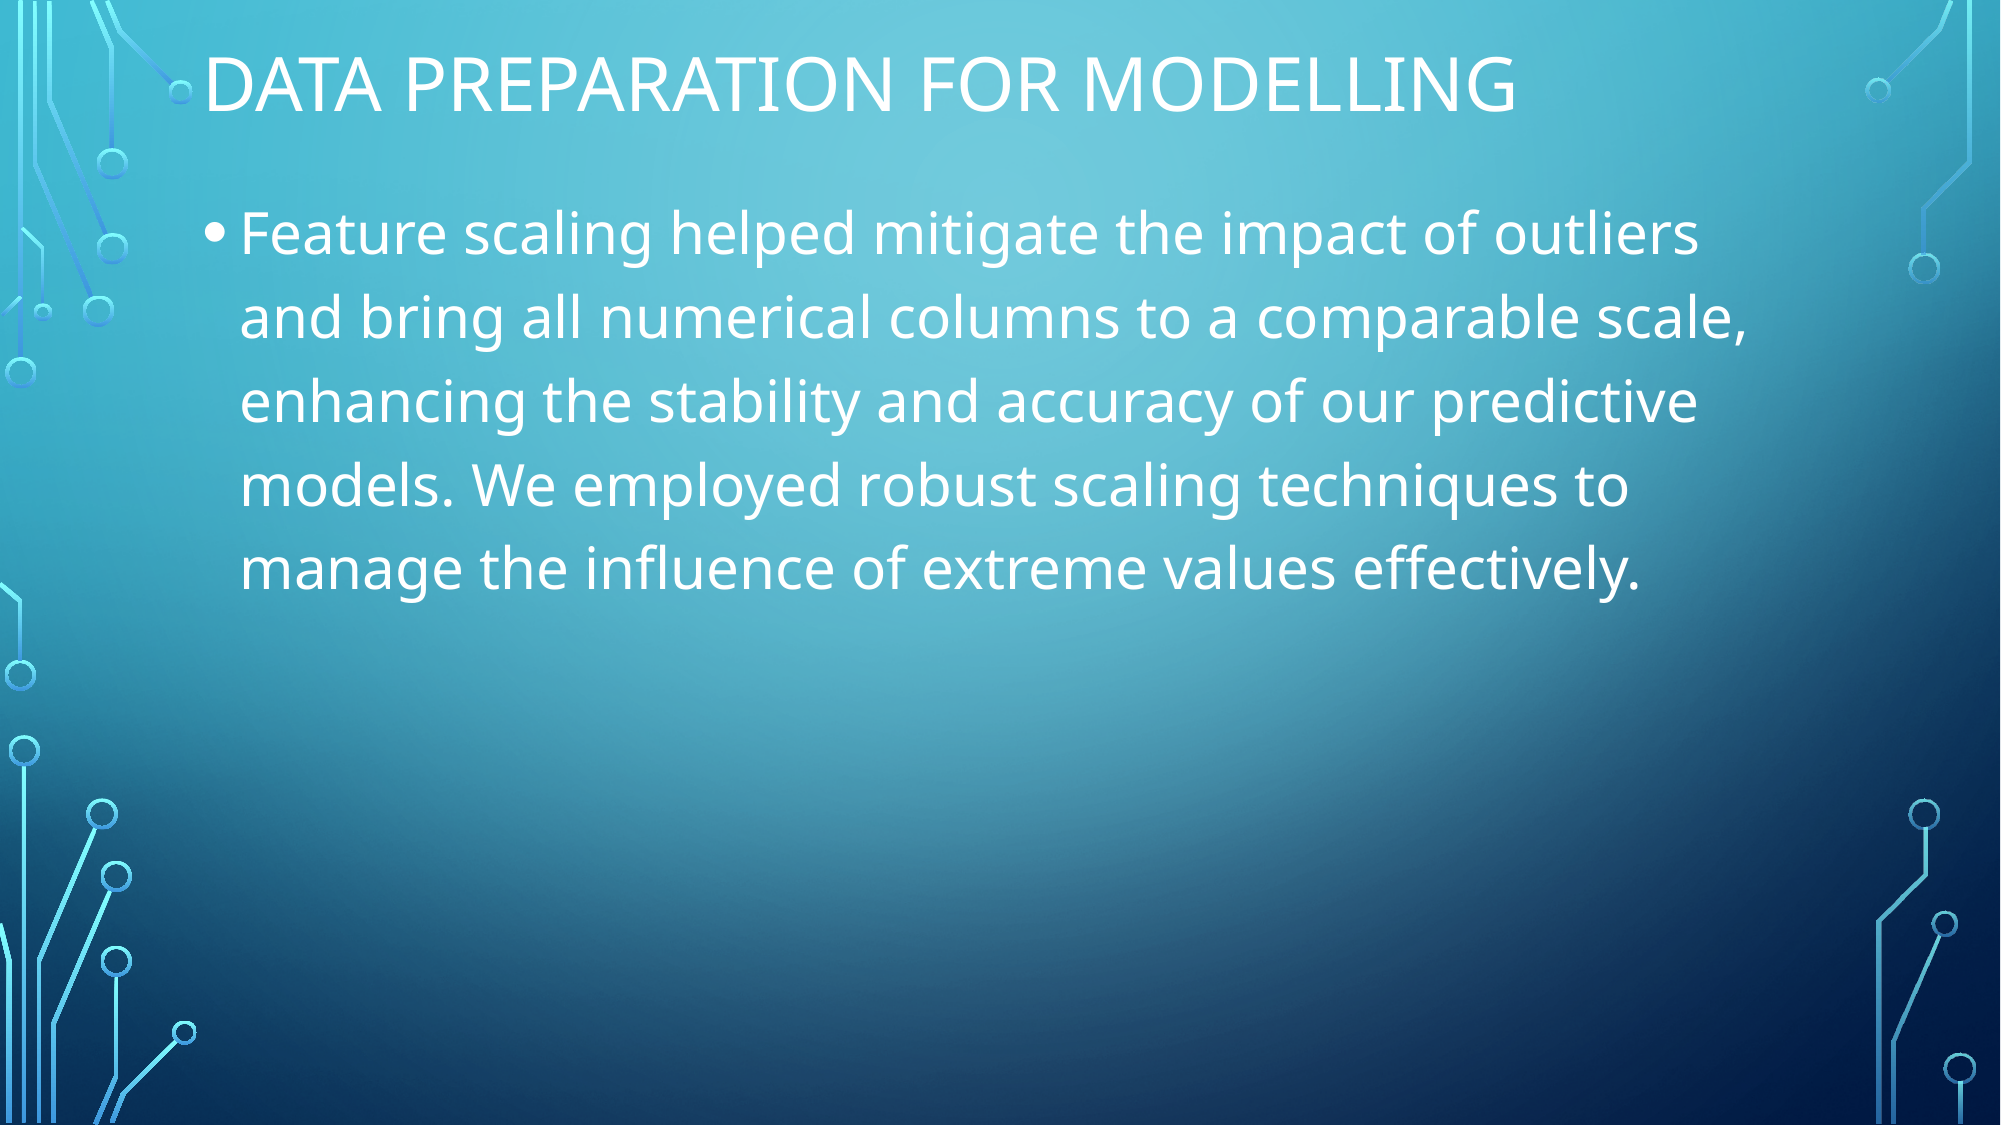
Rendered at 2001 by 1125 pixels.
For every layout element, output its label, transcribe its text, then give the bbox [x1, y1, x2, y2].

list Feature scaling helped mitigate the impact of outliers and bring all numerical columns to a comparable scale, enhancing the stability and accuracy of our predictive models. We employed robust scaling techniques to manage the influence of extreme values effectively. [187, 174, 1813, 950]
title Data Preparation for Modelling [187, 0, 1813, 174]
